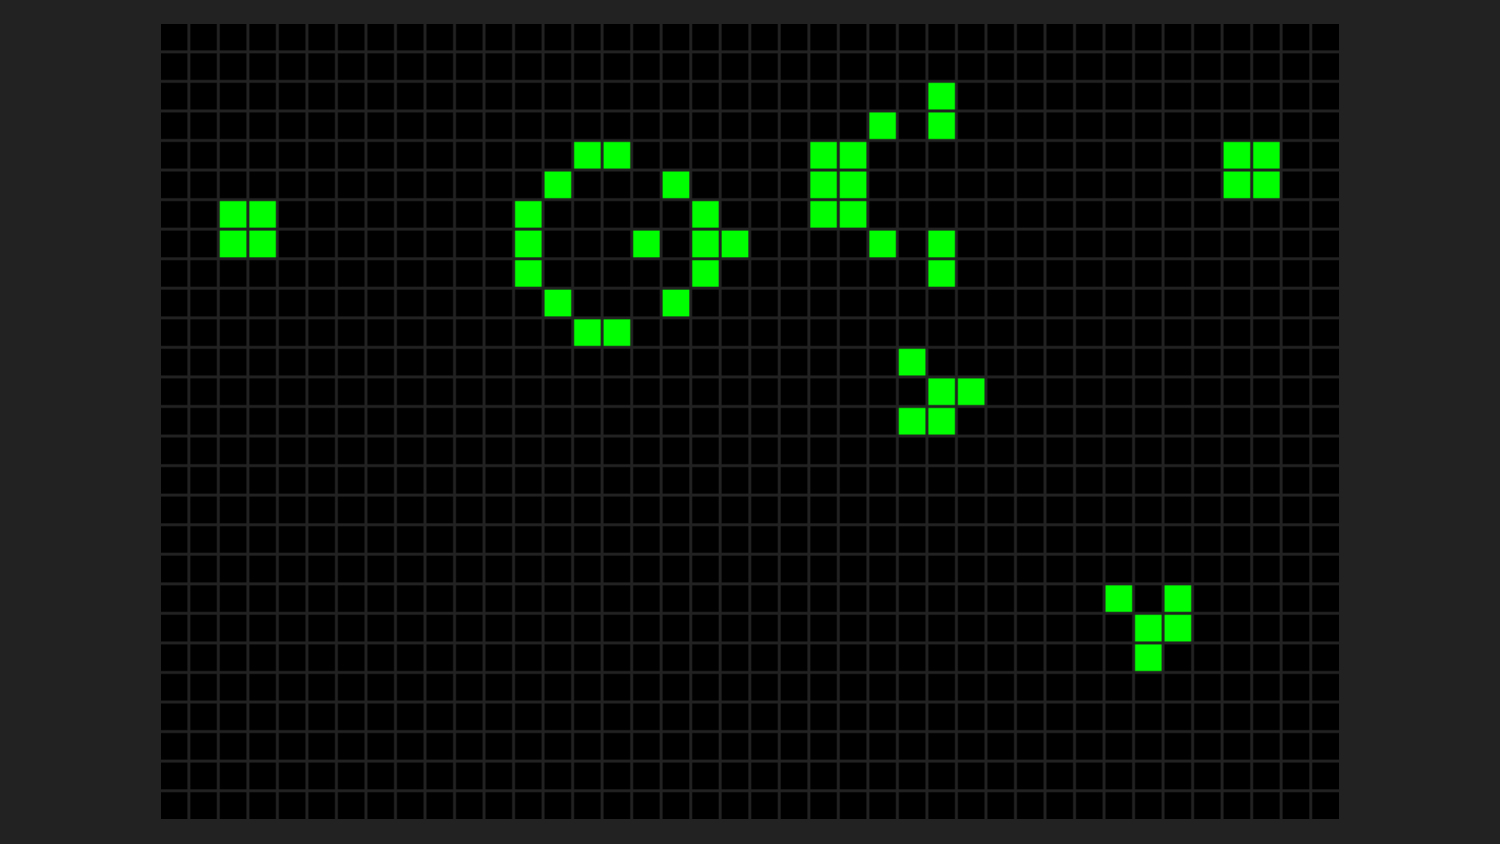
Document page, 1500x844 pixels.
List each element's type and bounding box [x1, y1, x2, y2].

picture [161, 24, 1339, 819]
